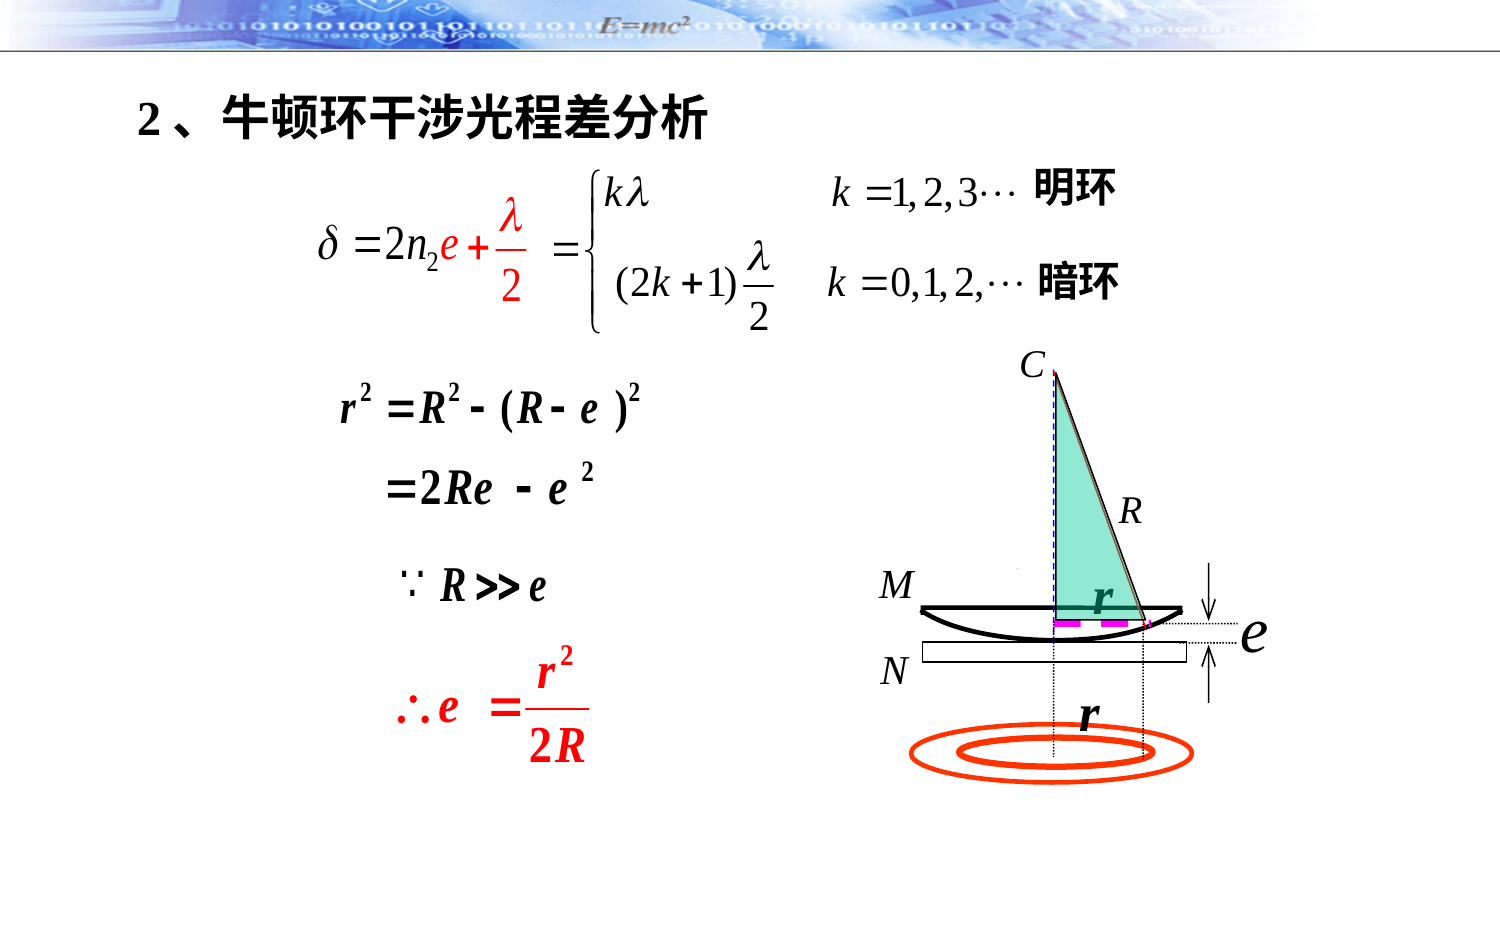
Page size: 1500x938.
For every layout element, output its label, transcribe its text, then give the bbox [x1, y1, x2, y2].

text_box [311, 209, 454, 285]
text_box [392, 631, 600, 775]
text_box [333, 370, 647, 448]
picture [0, 0, 1500, 52]
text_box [377, 448, 604, 530]
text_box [400, 551, 566, 627]
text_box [542, 153, 1137, 341]
text_box 2、牛顿环干涉光程差分析 [122, 79, 747, 153]
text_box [872, 341, 1272, 783]
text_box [459, 184, 534, 312]
